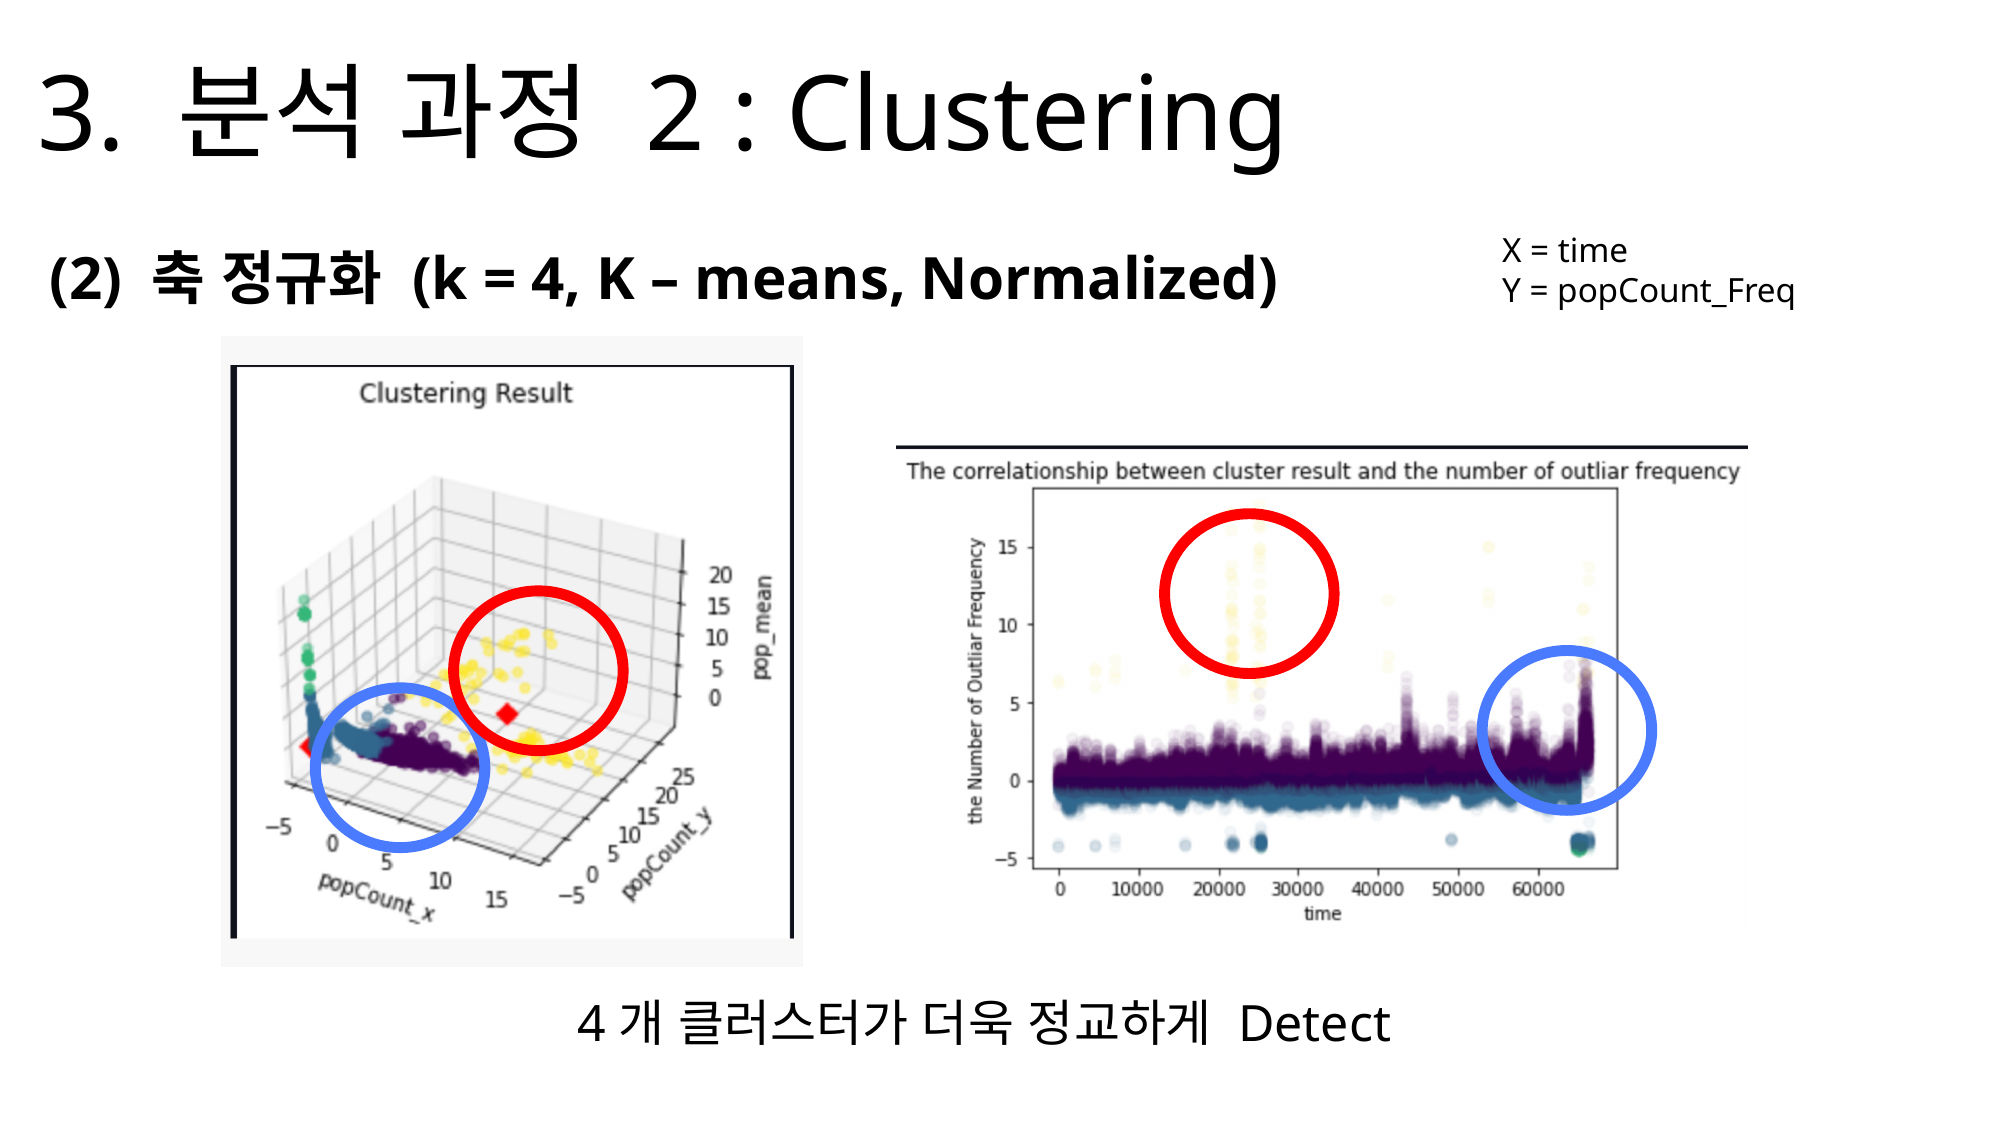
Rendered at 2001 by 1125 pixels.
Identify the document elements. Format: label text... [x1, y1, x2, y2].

text_box X = time Y = popCount_Freq [1487, 221, 2000, 317]
text_box (2) 축 정규화 (k = 4, K – means, Normalized) [34, 234, 1917, 319]
picture [221, 336, 803, 967]
text_box 3. 분석 과정 2 : Clustering [23, 38, 1448, 179]
text_box 4개 클러스터가 더욱 정교하게 Detect [351, 984, 1617, 1059]
picture [896, 445, 1748, 930]
